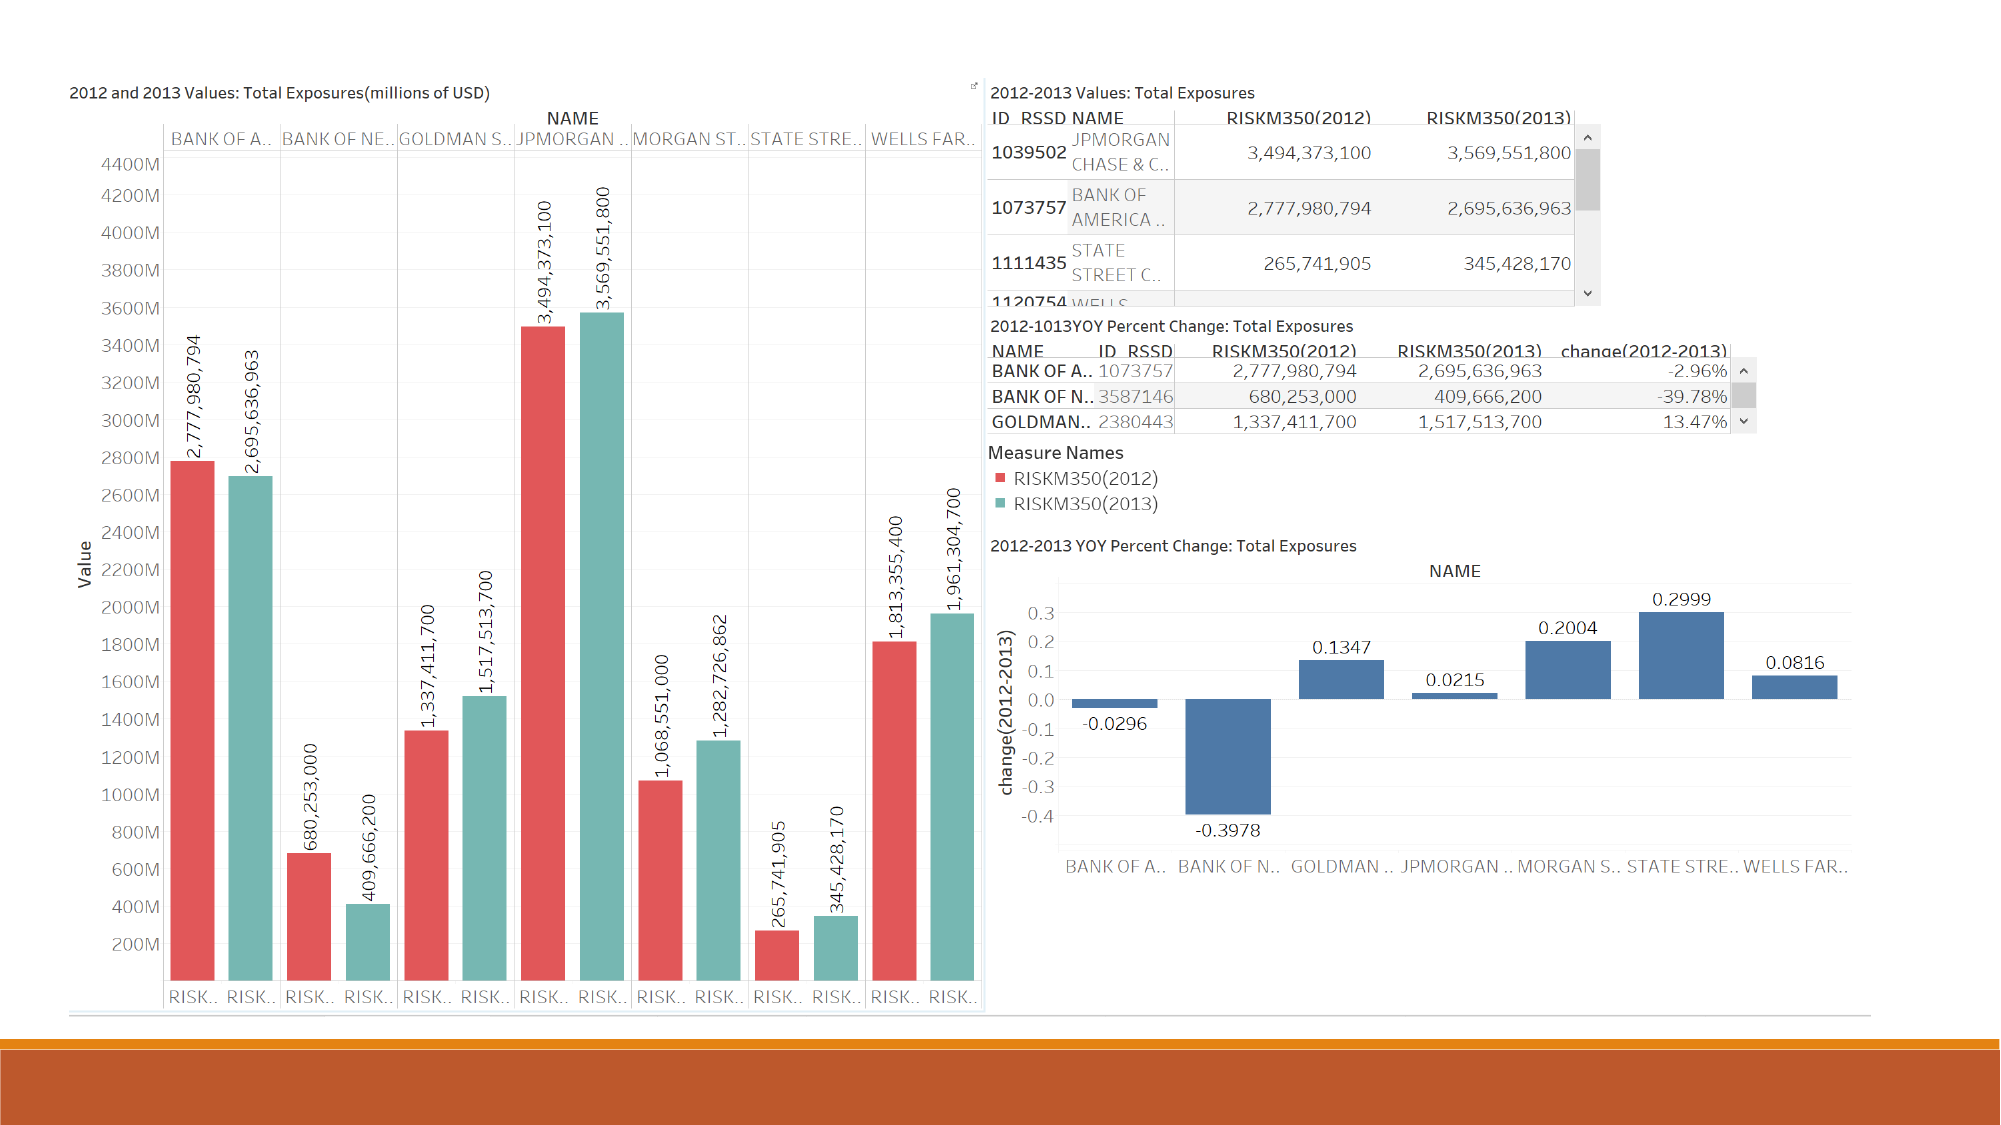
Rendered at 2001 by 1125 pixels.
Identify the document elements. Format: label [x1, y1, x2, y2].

picture [68, 78, 1871, 1017]
